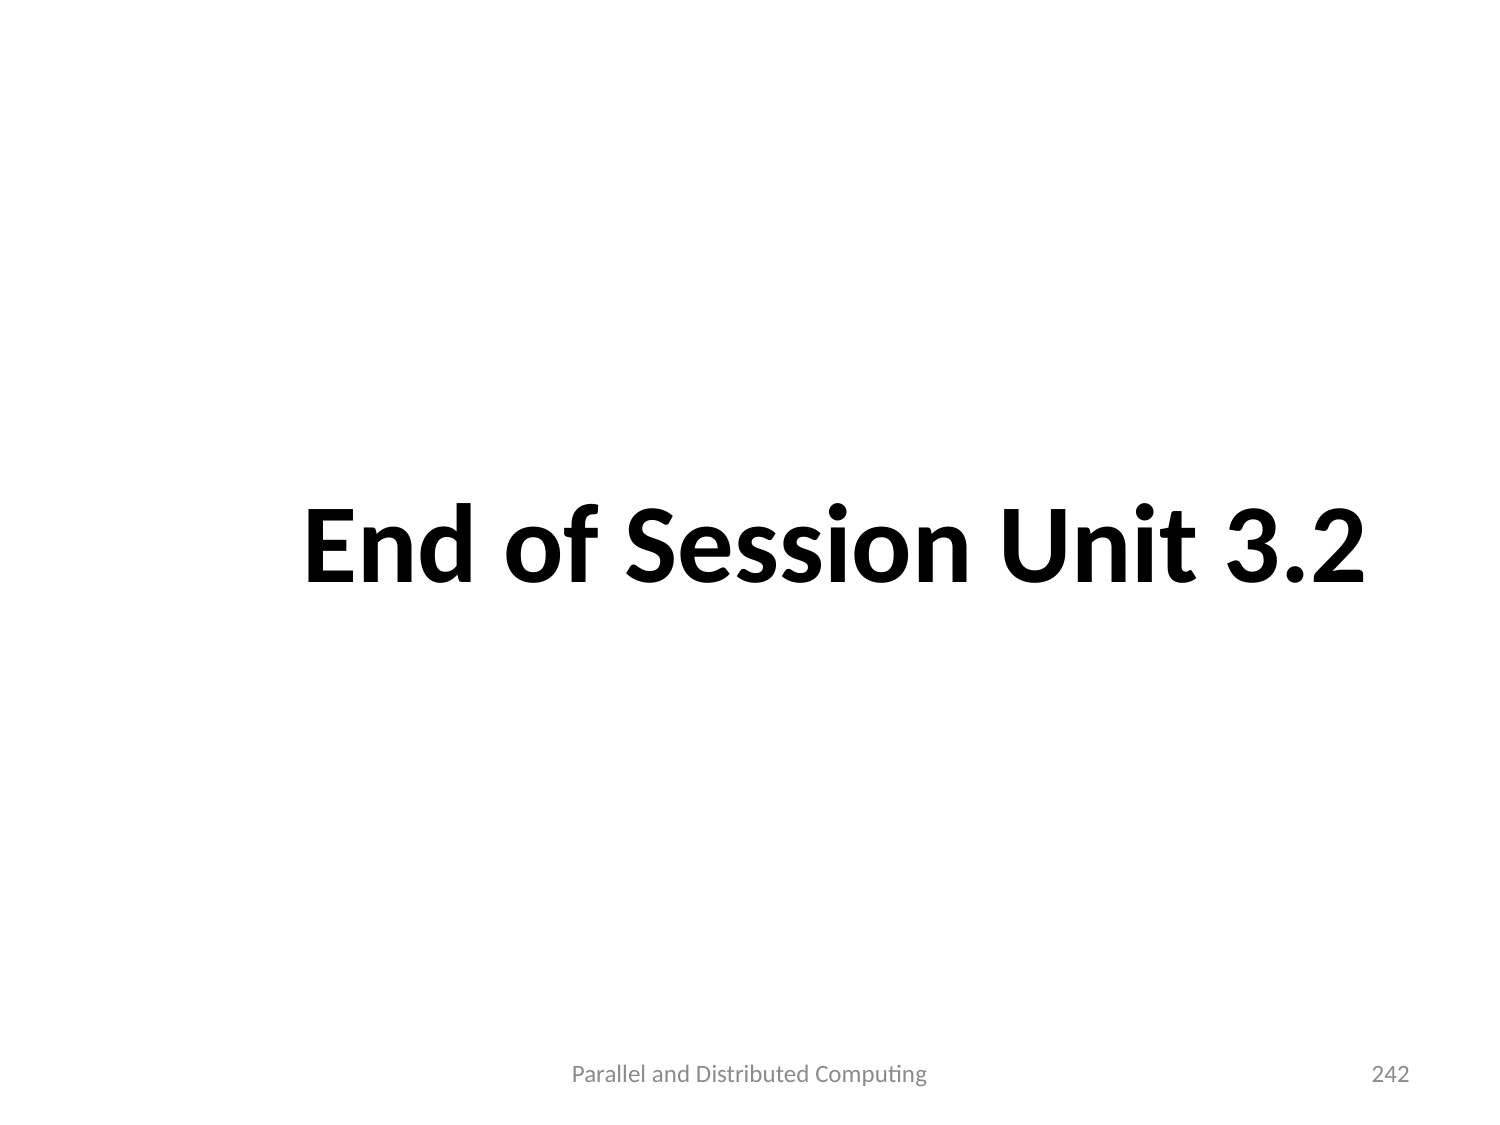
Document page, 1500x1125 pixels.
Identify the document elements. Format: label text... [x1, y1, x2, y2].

slide_number 242 [1074, 1042, 1425, 1103]
list End of Session Unit 3.2 [287, 462, 1400, 700]
footer Parallel and Distributed Computing [512, 1042, 988, 1103]
